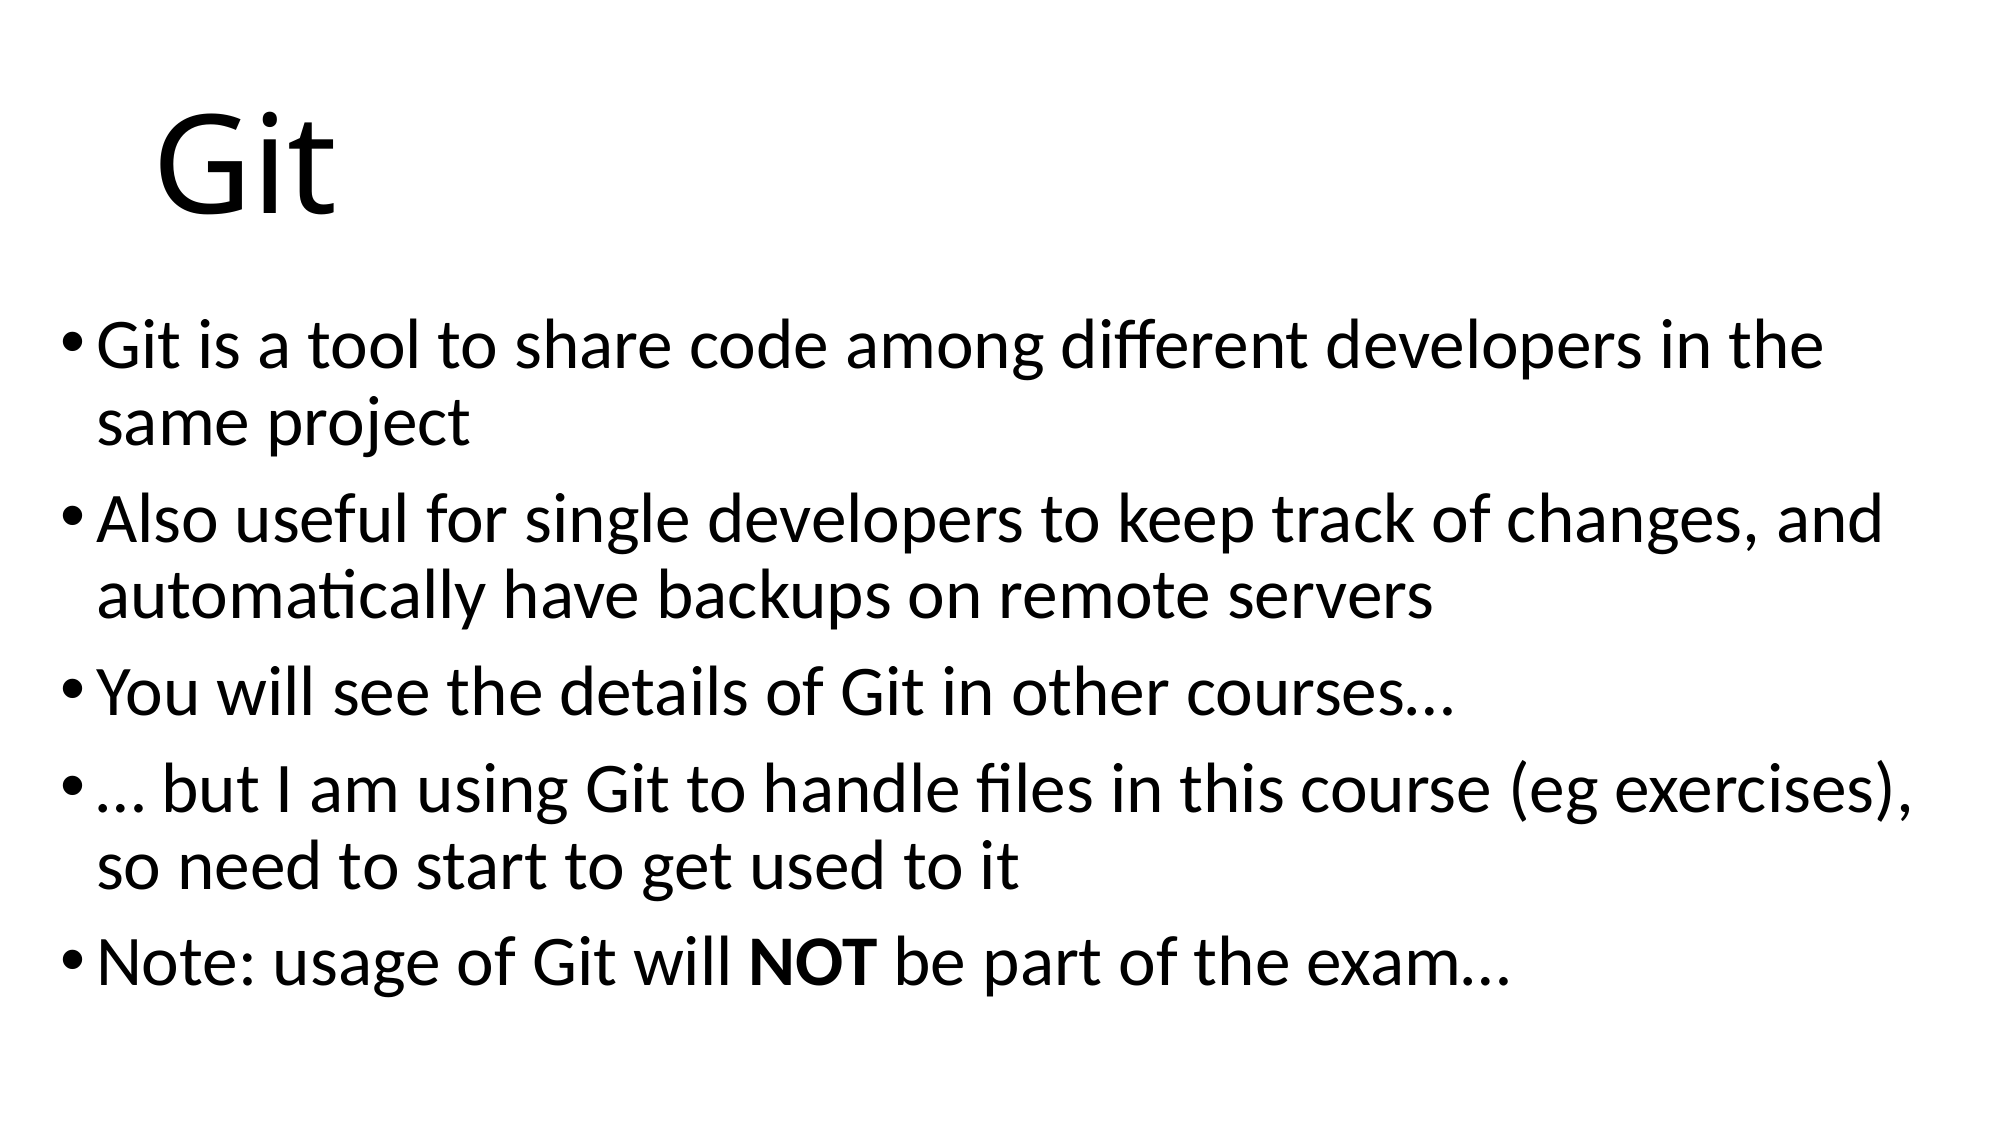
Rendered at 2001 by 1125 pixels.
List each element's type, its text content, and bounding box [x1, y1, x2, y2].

title Git [137, 59, 1863, 278]
list Git is a tool to share code among different developers in the same project Also useful for single developers to keep track of changes, and automatically have backups on remote servers You will see the details of Git in other courses… … but I am using Git to handle files in this course (eg exercises), so need to start to get used to it Note: usage of Git will NOT be part of the exam… [45, 299, 1957, 1014]
